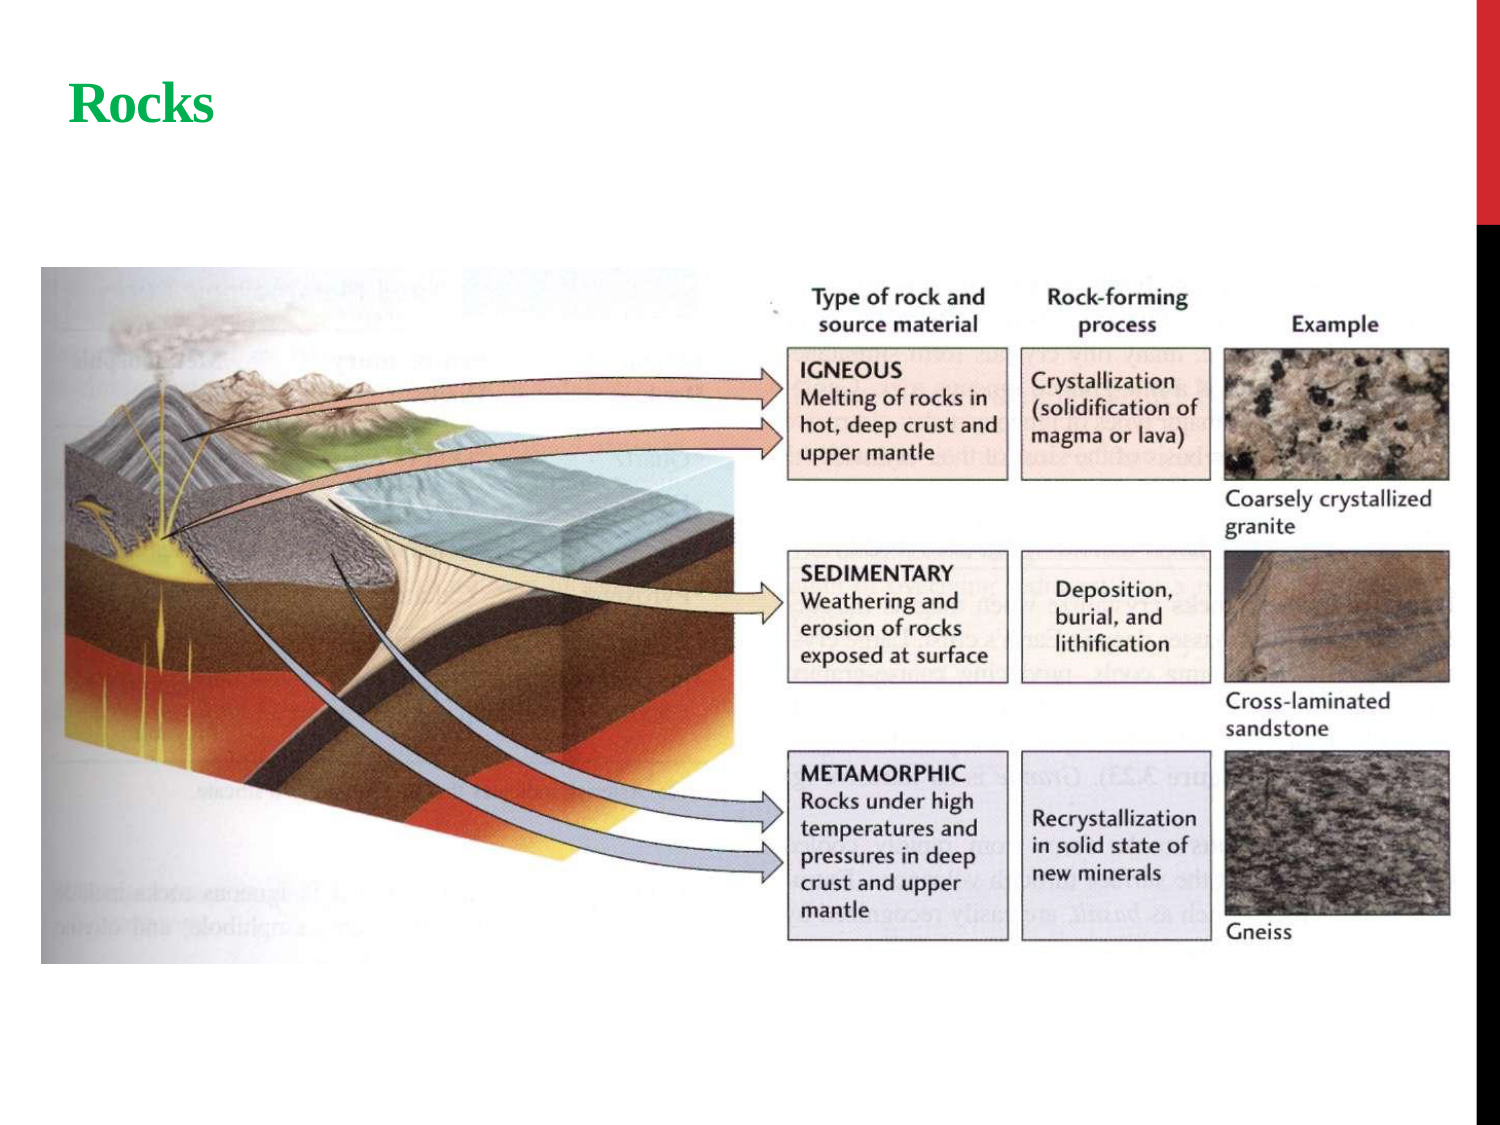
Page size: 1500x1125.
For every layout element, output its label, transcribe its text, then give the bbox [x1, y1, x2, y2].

text_box Rocks [53, 30, 729, 142]
picture [40, 266, 1457, 965]
